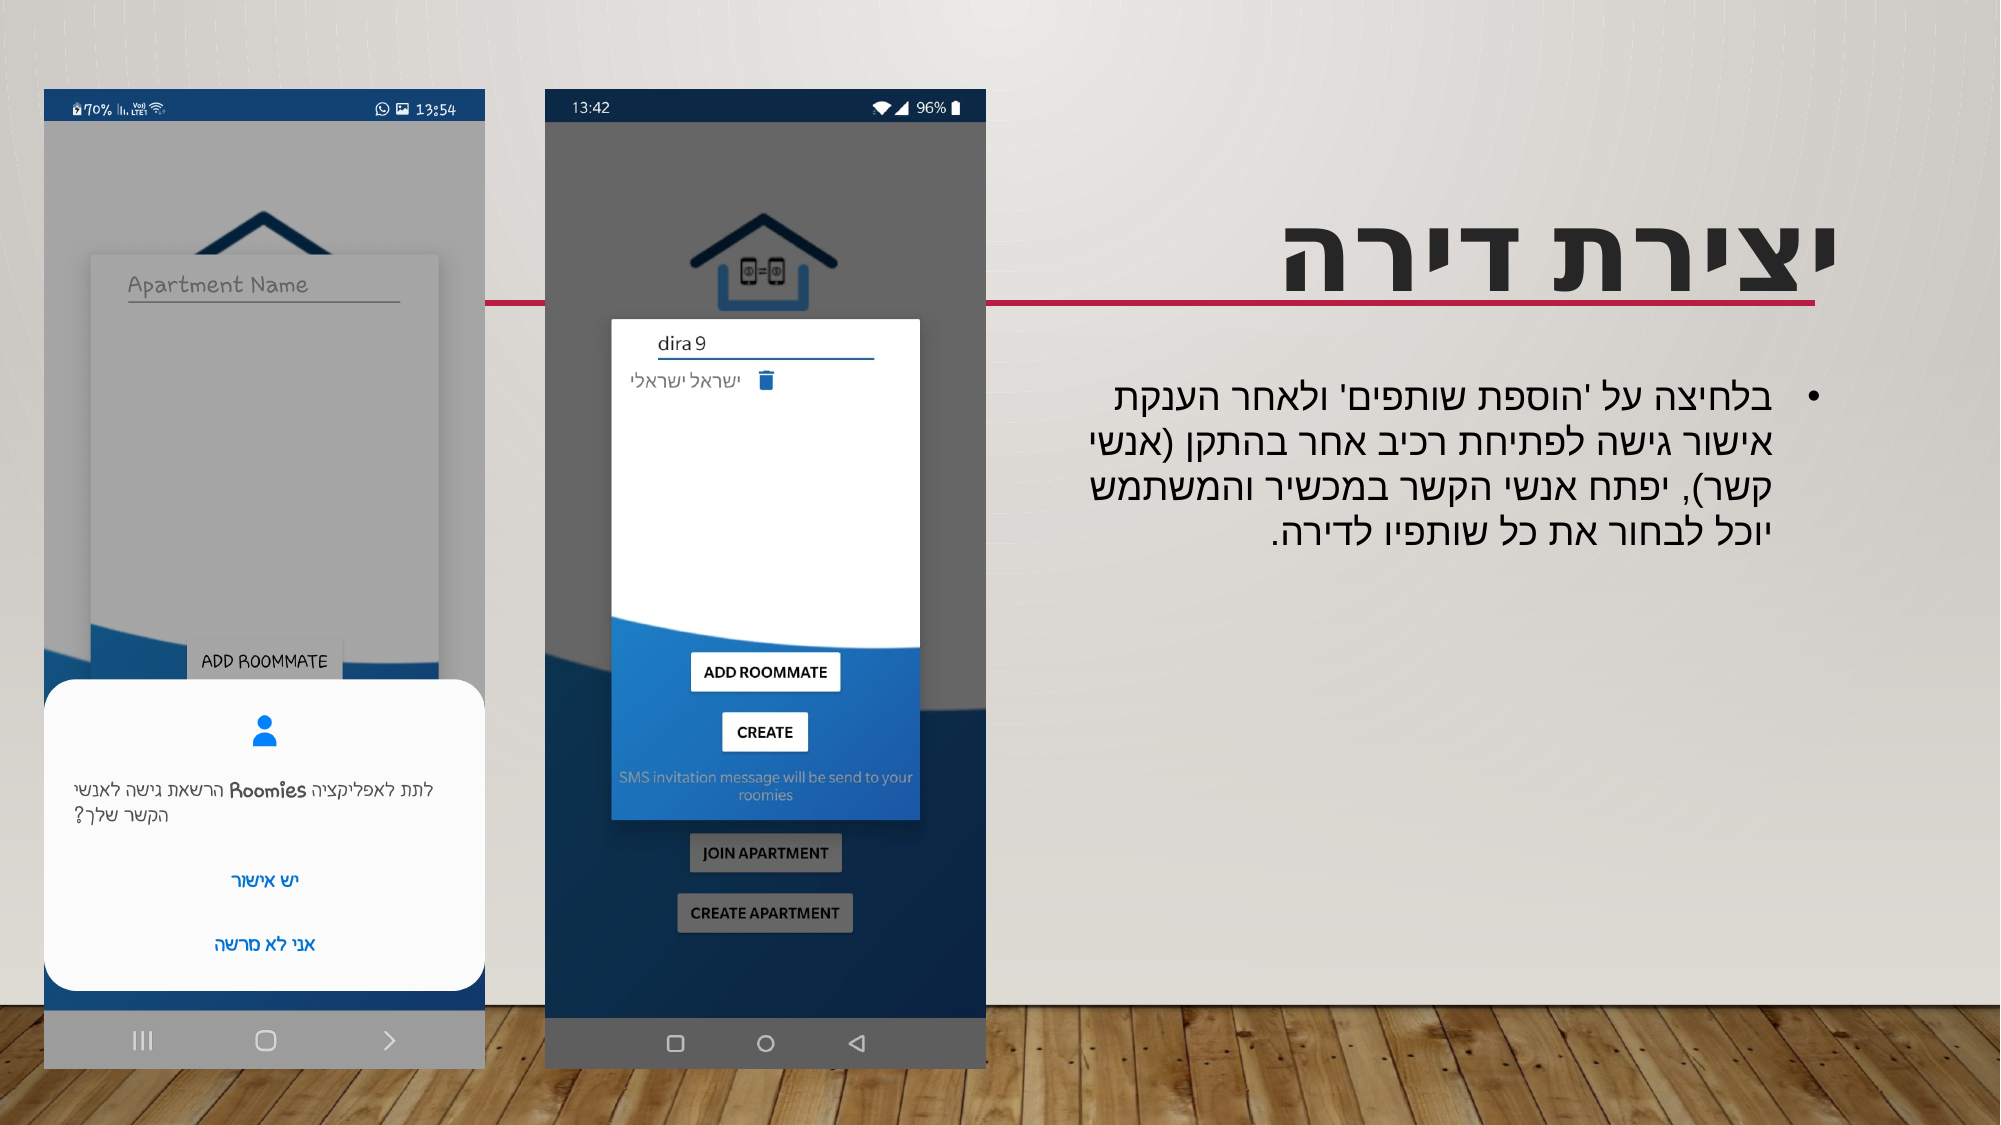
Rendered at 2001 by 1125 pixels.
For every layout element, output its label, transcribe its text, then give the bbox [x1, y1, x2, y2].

text_box בלחיצה על 'הוספת שותפים' ולאחר הענקת אישור גישה לפתיחת רכיב אחר בהתקן (אנשי קשר), יפתח אנשי הקשר במכשיר והמשתמש יוכל לבחור את כל שותפיו לדירה. [1060, 365, 1911, 786]
picture [0, 89, 2000, 1125]
text_box יצירת דירה [1081, 168, 2000, 322]
